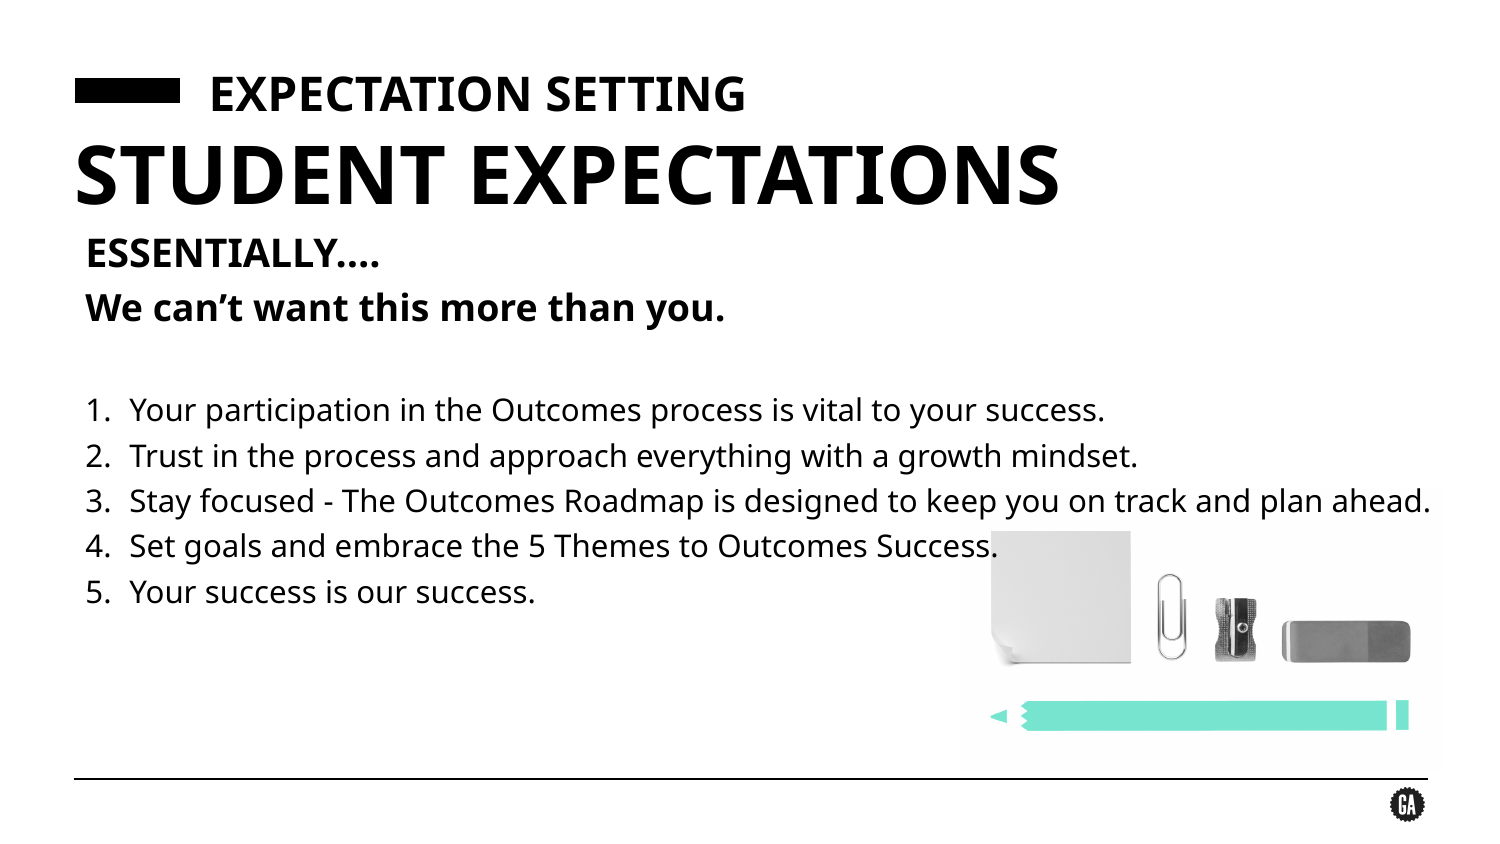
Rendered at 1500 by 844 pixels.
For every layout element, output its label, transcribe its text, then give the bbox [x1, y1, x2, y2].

picture [1389, 786, 1425, 822]
list STUDENT EXPECTATIONS [74, 113, 1430, 204]
text_box EXPECTATION SETTING [208, 63, 1100, 114]
list ESSENTIALLY…. We can’t want this more than you. Your participation in the Outcomes process is vital to your success. Trust in the process and approach everything with a growth mindset. Stay focused - The Outcomes Roadmap is designed to keep you on track and plan ahead. Set goals and embrace the 5 Themes to Outcomes Success. Your success is our success. [85, 223, 1450, 621]
picture [958, 486, 1443, 771]
